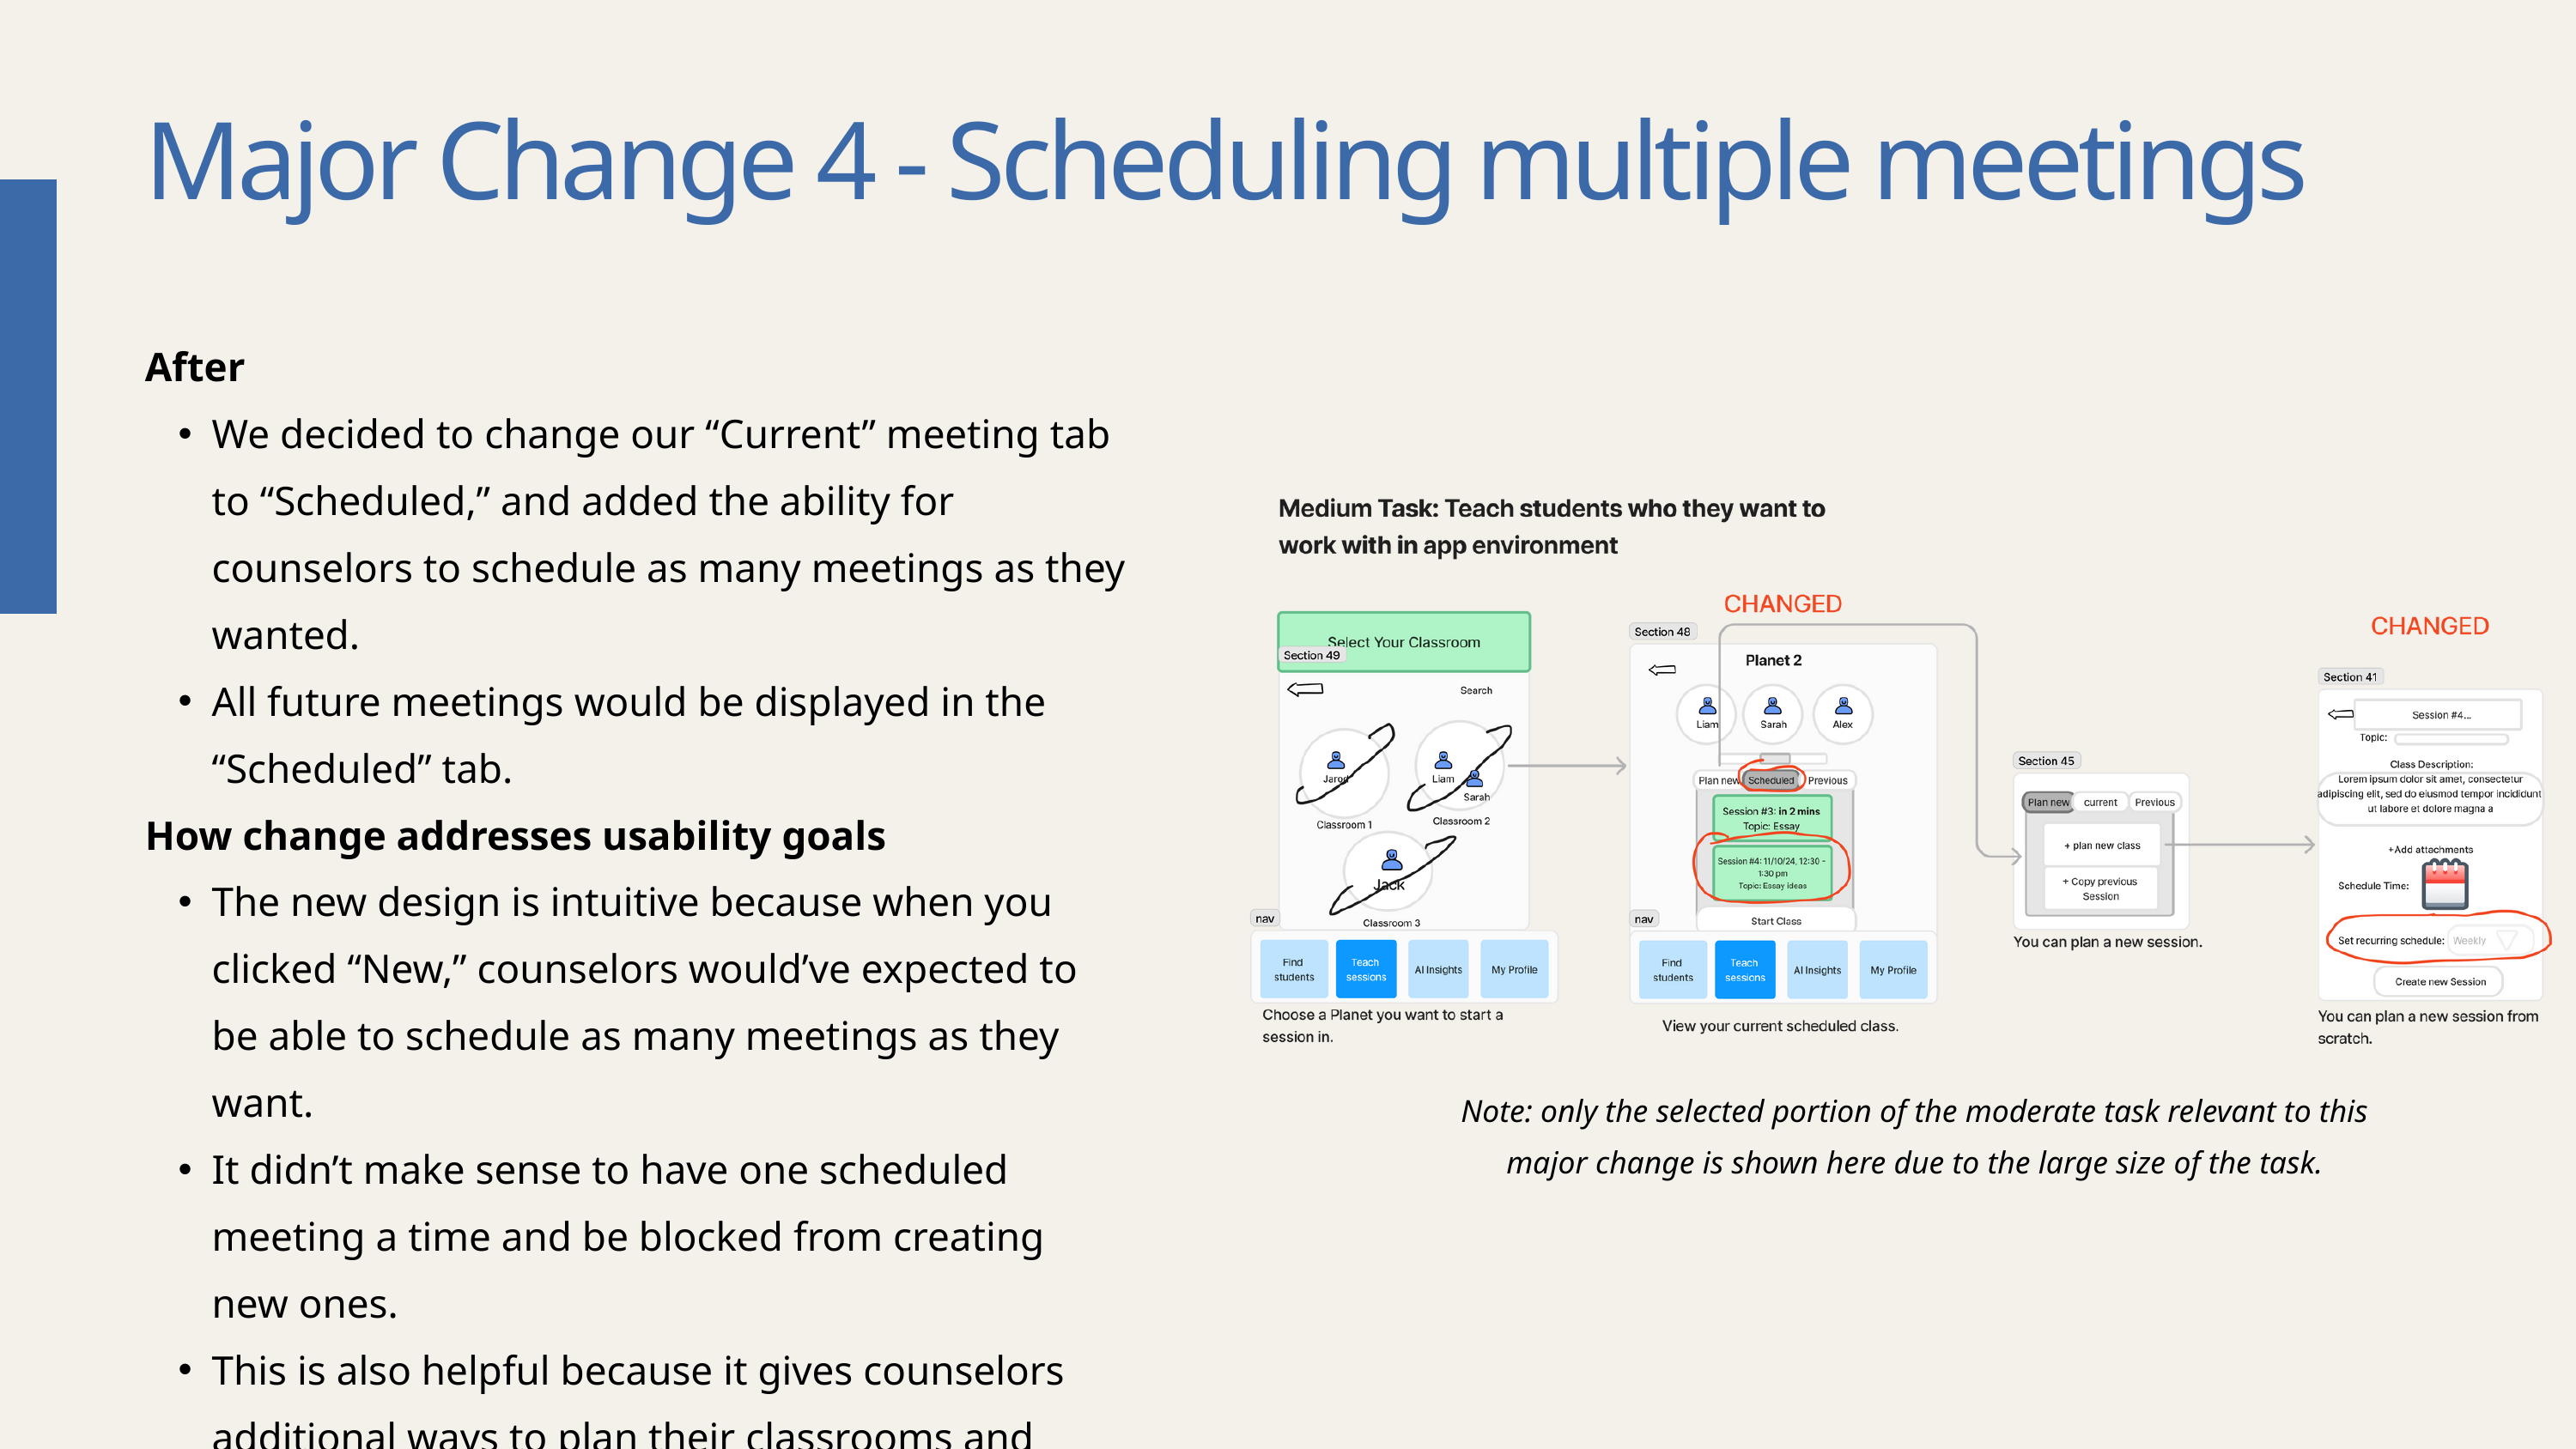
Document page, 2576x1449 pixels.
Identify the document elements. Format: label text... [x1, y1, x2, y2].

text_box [0, 179, 57, 615]
text_box Major Change 4 - Scheduling multiple meetings [144, 124, 2372, 221]
text_box Note: only the selected portion of the moderate task relevant to this major change is shown here due to the large size of the task. [1437, 1076, 2393, 1180]
text_box After We decided to change our “Current” meeting tab to “Scheduled,” and added the ability for counselors to schedule as many meetings as they wanted. All future meetings would be displayed in the “Scheduled” tab. How change addresses usability goals The new design is intuitive because when you clicked “New,” counselors would’ve expected to be able to schedule as many meetings as they want. It didn’t make sense to have one scheduled meeting a time and be blocked from creating new ones. This is also helpful because it gives counselors additional ways to plan their classrooms and work toward long-term success with students. [144, 323, 1127, 1449]
text_box [1225, 473, 2576, 1068]
